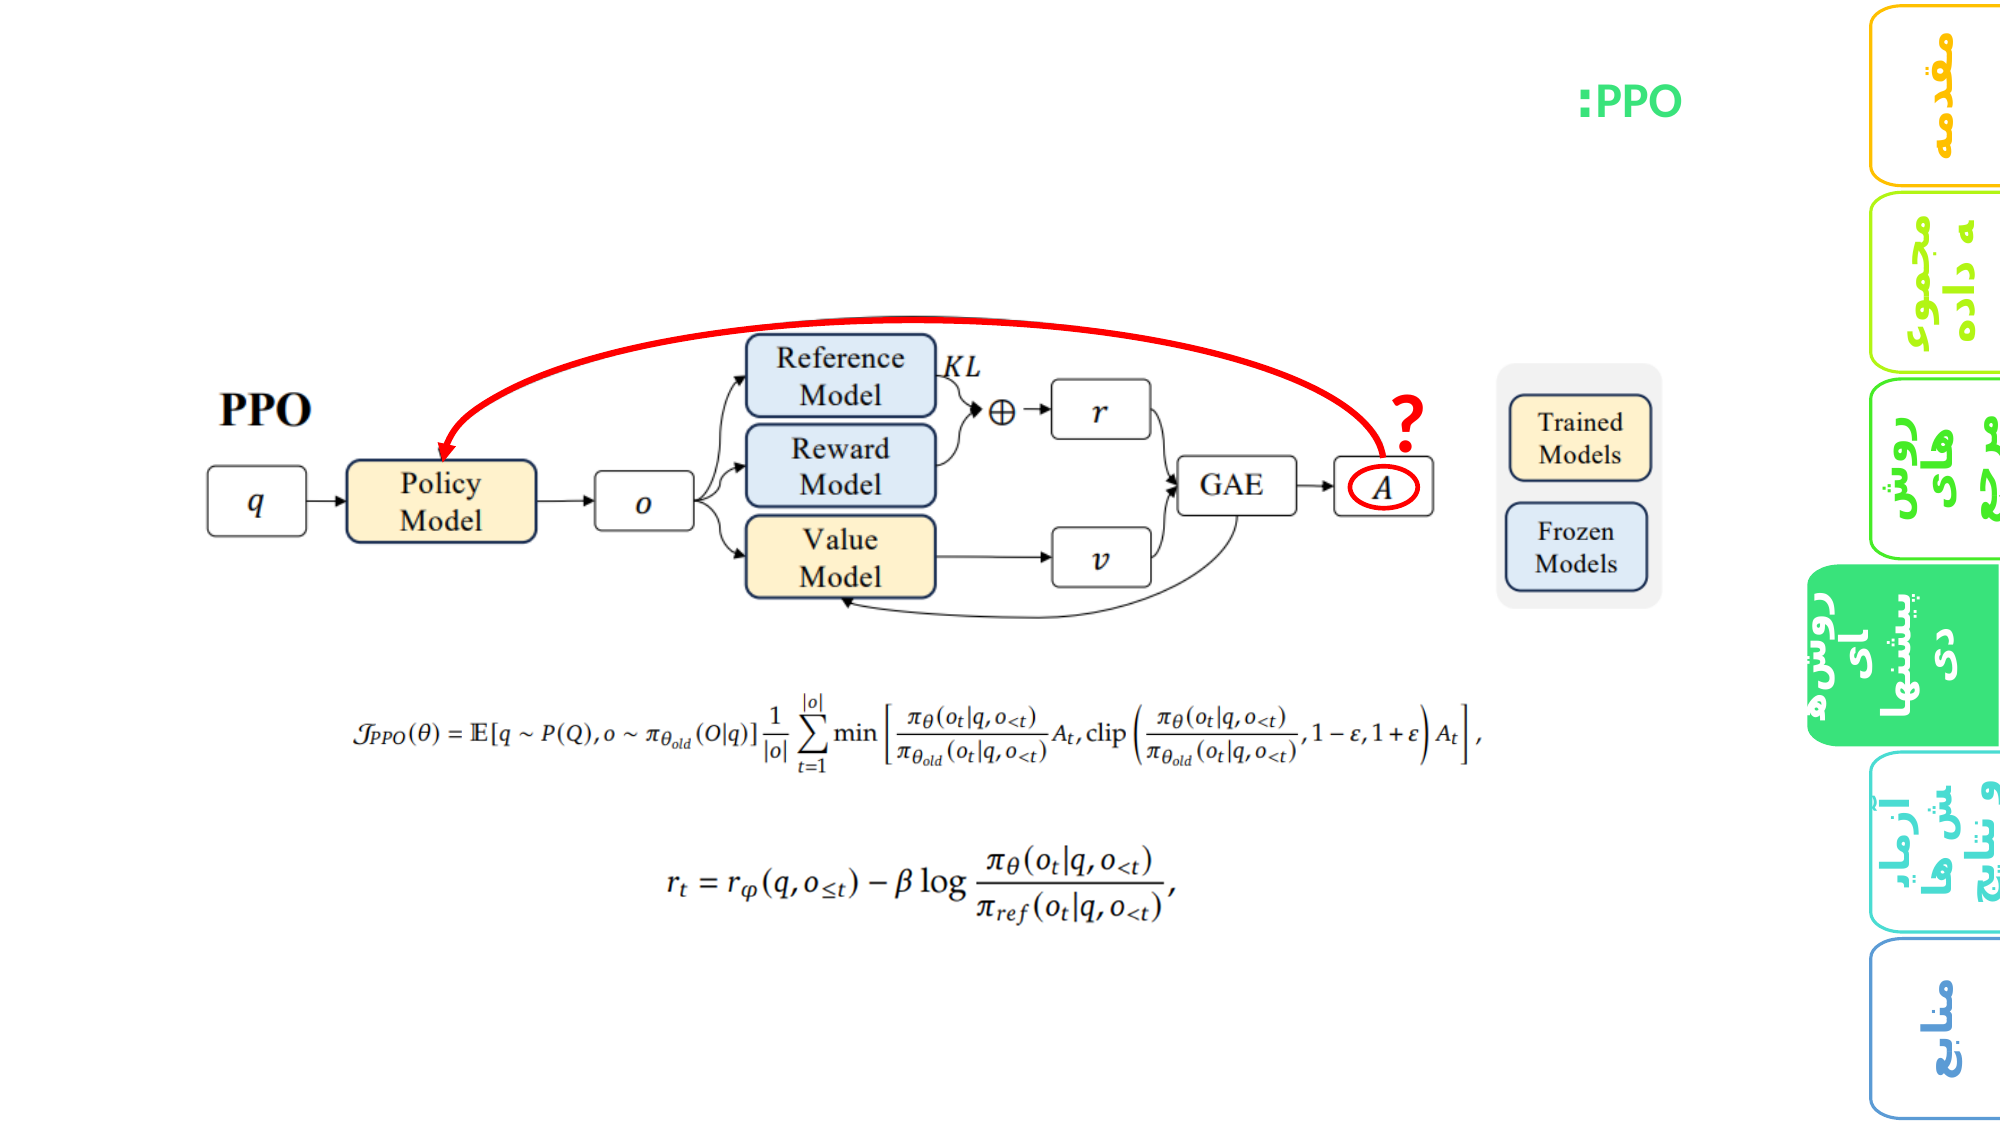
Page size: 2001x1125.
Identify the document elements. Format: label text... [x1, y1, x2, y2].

text_box مجموعه داده [1869, 191, 2000, 374]
text_box روش‌های پیشنهادی [1807, 564, 1999, 747]
picture [621, 834, 1204, 939]
picture [266, 683, 1506, 785]
picture [170, 267, 1678, 629]
text_box PPO: [168, 59, 1697, 195]
text_box روش های مرجع [1869, 377, 2000, 560]
text_box منابع [1869, 937, 2000, 1120]
text_box مقدمه [1869, 4, 2000, 187]
text_box آزمایش ها و نتایج [1869, 750, 2000, 934]
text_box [754, 523, 934, 590]
